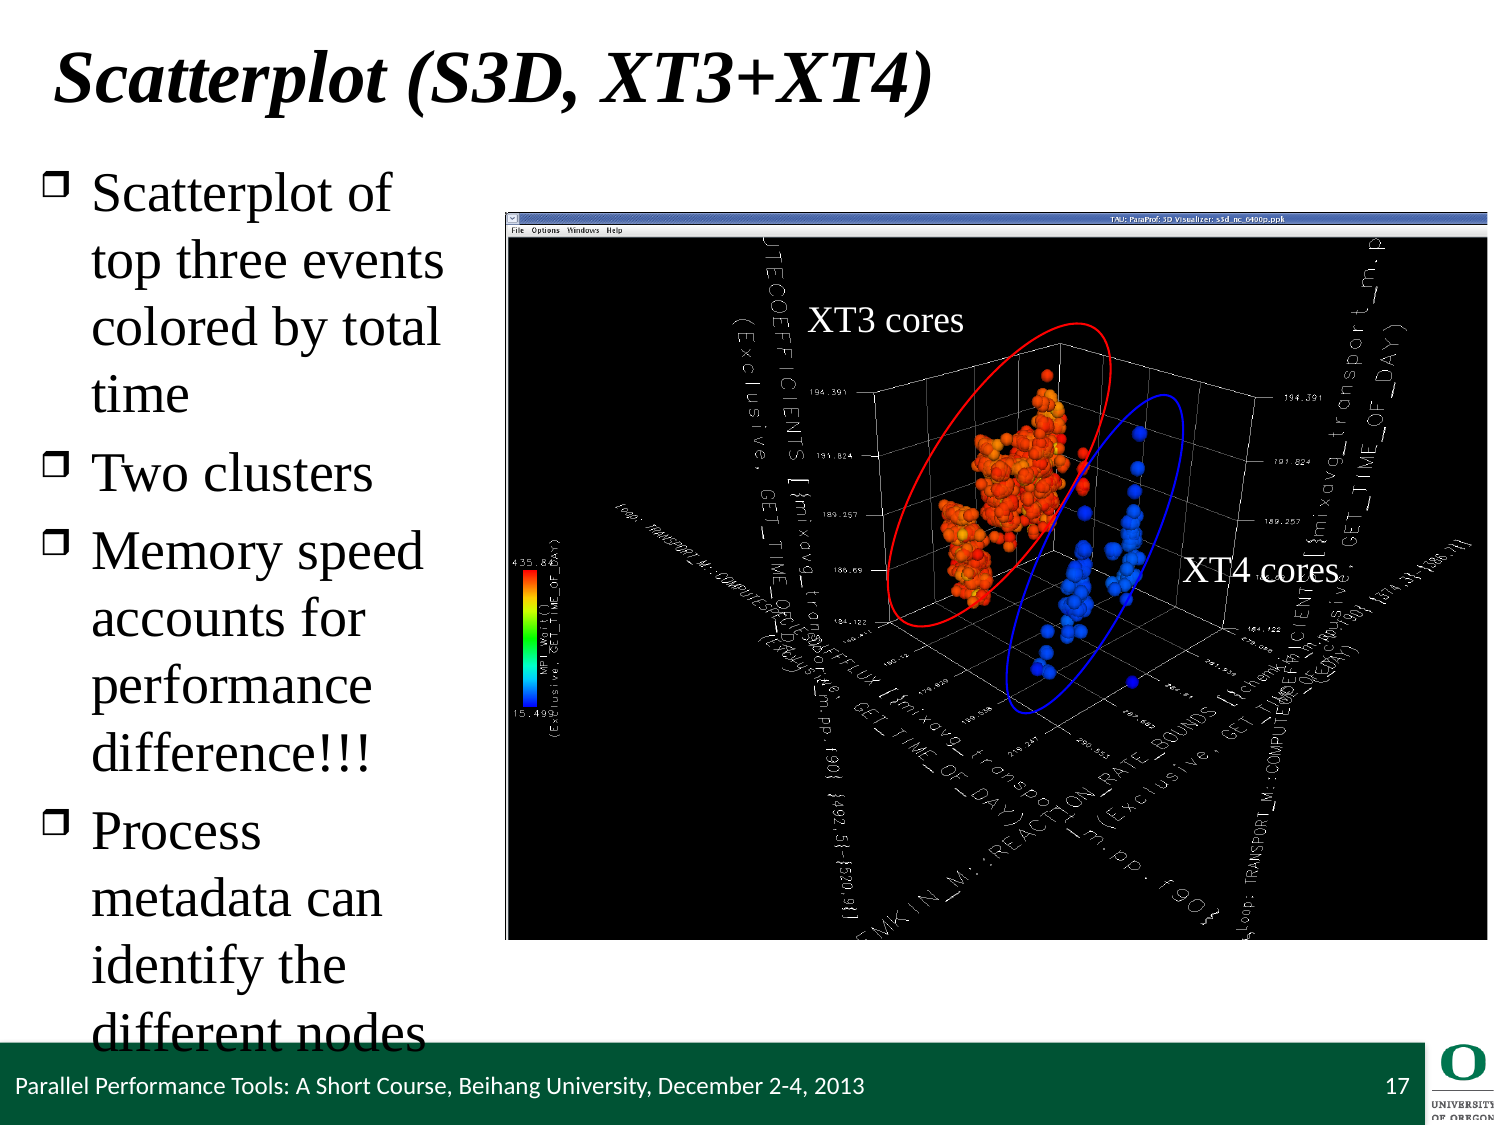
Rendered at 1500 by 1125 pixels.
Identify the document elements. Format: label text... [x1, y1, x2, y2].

title Scatterplot (S3D, XT3+XT4) [39, 0, 1500, 145]
footer Parallel Performance Tools: A Short Course, Beihang University, December 2-4, 2013 [0, 1044, 988, 1125]
list Scatterplot of top three events colored by total time Two clusters Memory speed accounts for performance difference!!! Process metadata can identify the different nodes [24, 147, 1500, 1076]
slide_number 17 [1074, 1044, 1425, 1125]
picture [504, 212, 1488, 941]
